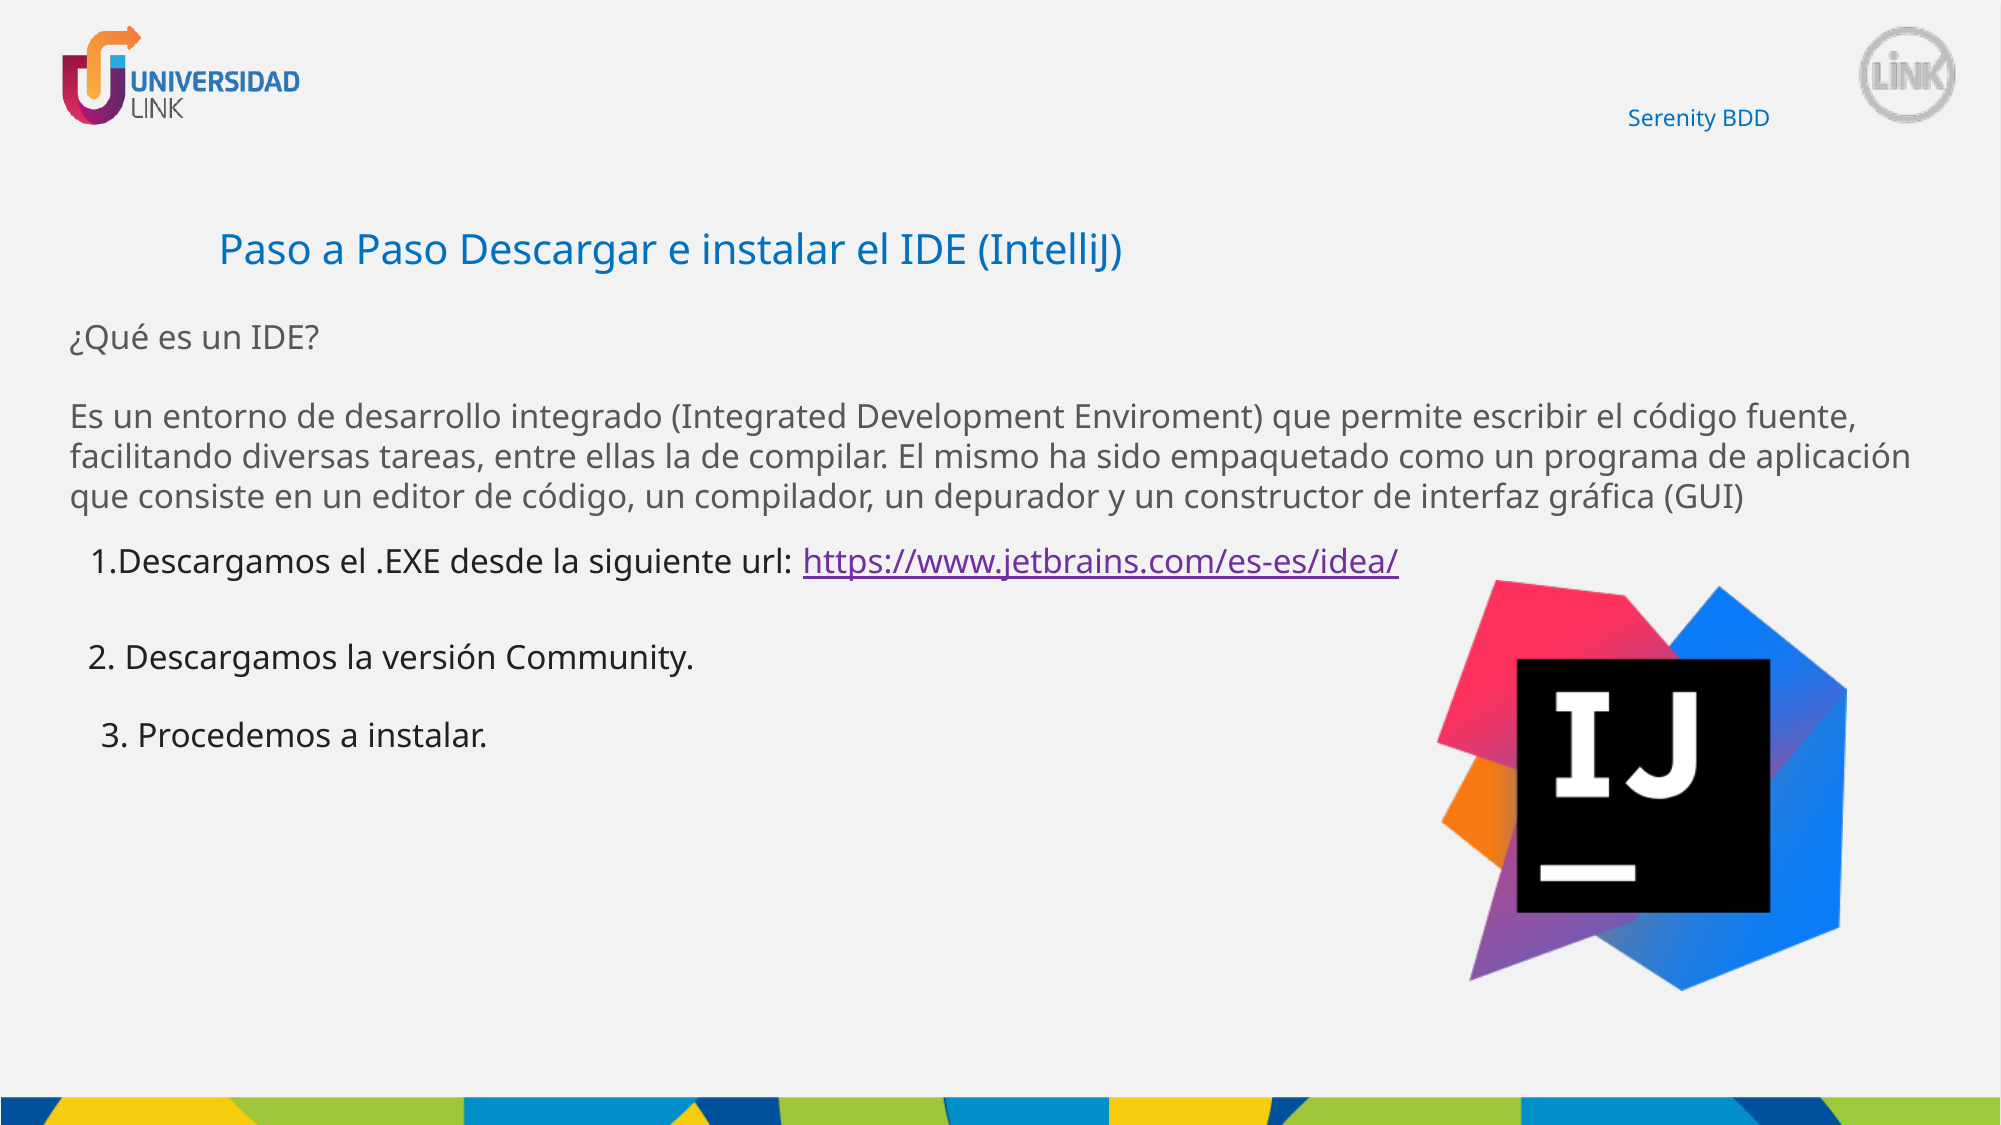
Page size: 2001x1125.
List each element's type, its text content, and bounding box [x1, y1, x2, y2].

text_box 3. Procedemos a instalar. [85, 707, 503, 802]
text_box ¿Qué es un IDE? Es un entorno de desarrollo integrado (Integrated Development Enviroment) que permite escribir el código fuente, facilitando diversas tareas, entre ellas la de compilar. El mismo ha sido empaquetado como un programa de aplicación que consiste en un editor de código, un compilador, un depurador y un constructor de interfaz gráfica (GUI) [54, 308, 1930, 523]
picture [55, 19, 308, 132]
picture [1734, 1097, 2000, 1125]
text_box Paso a Paso Descargar e instalar el IDE (IntelliJ) [218, 223, 1414, 299]
picture [671, 1097, 950, 1125]
text_box 2. Descargamos la versión Community. [73, 628, 711, 684]
picture [1436, 580, 1848, 992]
picture [1109, 1097, 1521, 1125]
picture [1856, 24, 1959, 127]
text_box Serenity BDD [1613, 96, 1786, 139]
text_box 1.Descargamos el .EXE desde la siguiente url: https://www.jetbrains.com/es-es/idea/ [74, 532, 1415, 633]
picture [1, 1097, 464, 1125]
